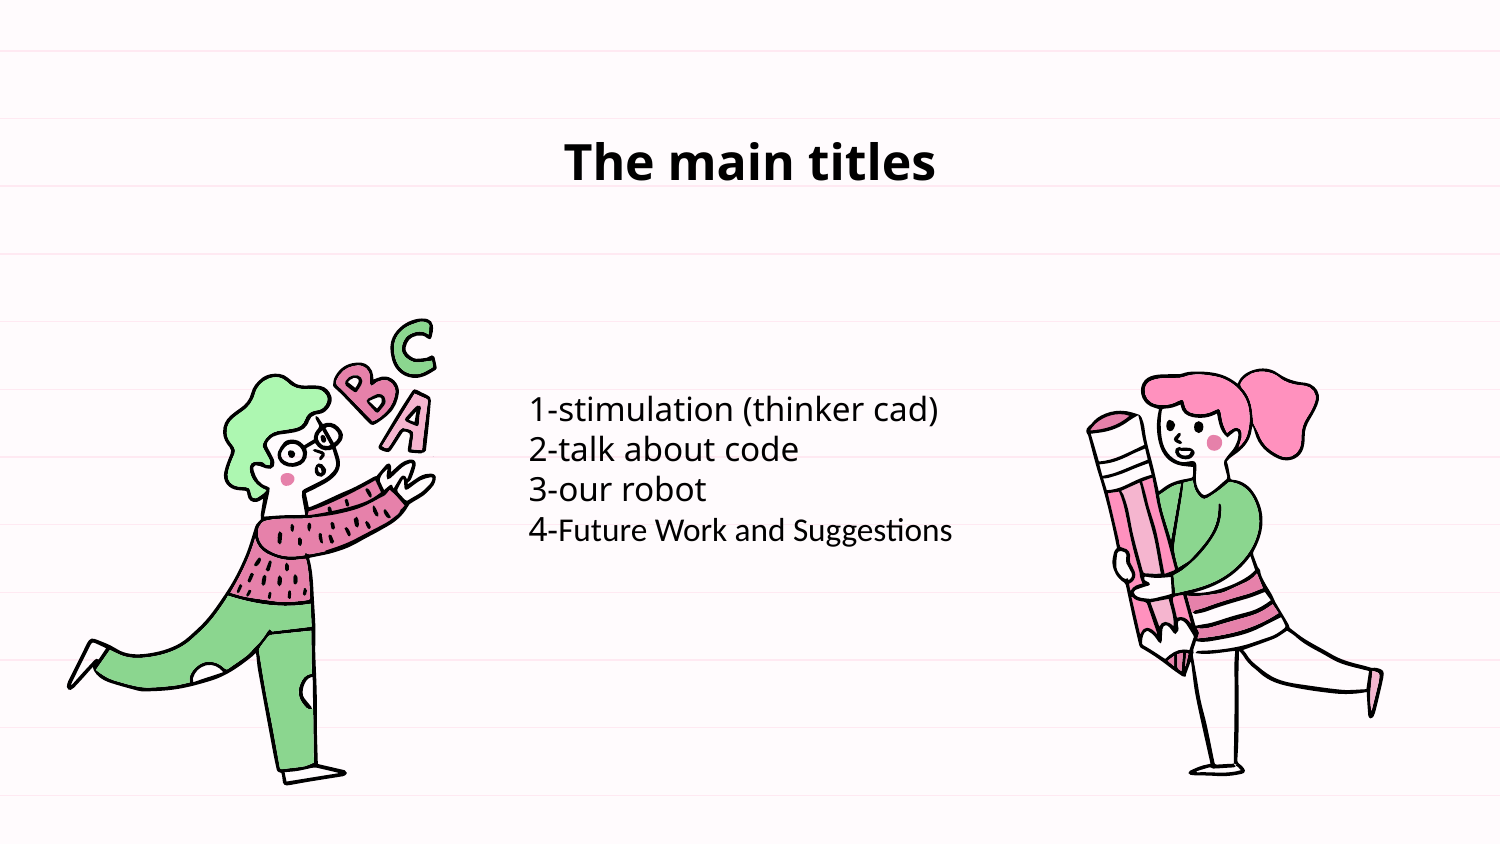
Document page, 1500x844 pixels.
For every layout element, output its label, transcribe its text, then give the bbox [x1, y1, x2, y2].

subtitle 1-stimulation (thinker cad) 2-talk about code 3-our robot 4-Future Work and Suggestions [513, 373, 996, 653]
title The main titles [329, 84, 1171, 205]
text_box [1085, 368, 1385, 777]
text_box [46, 356, 483, 789]
